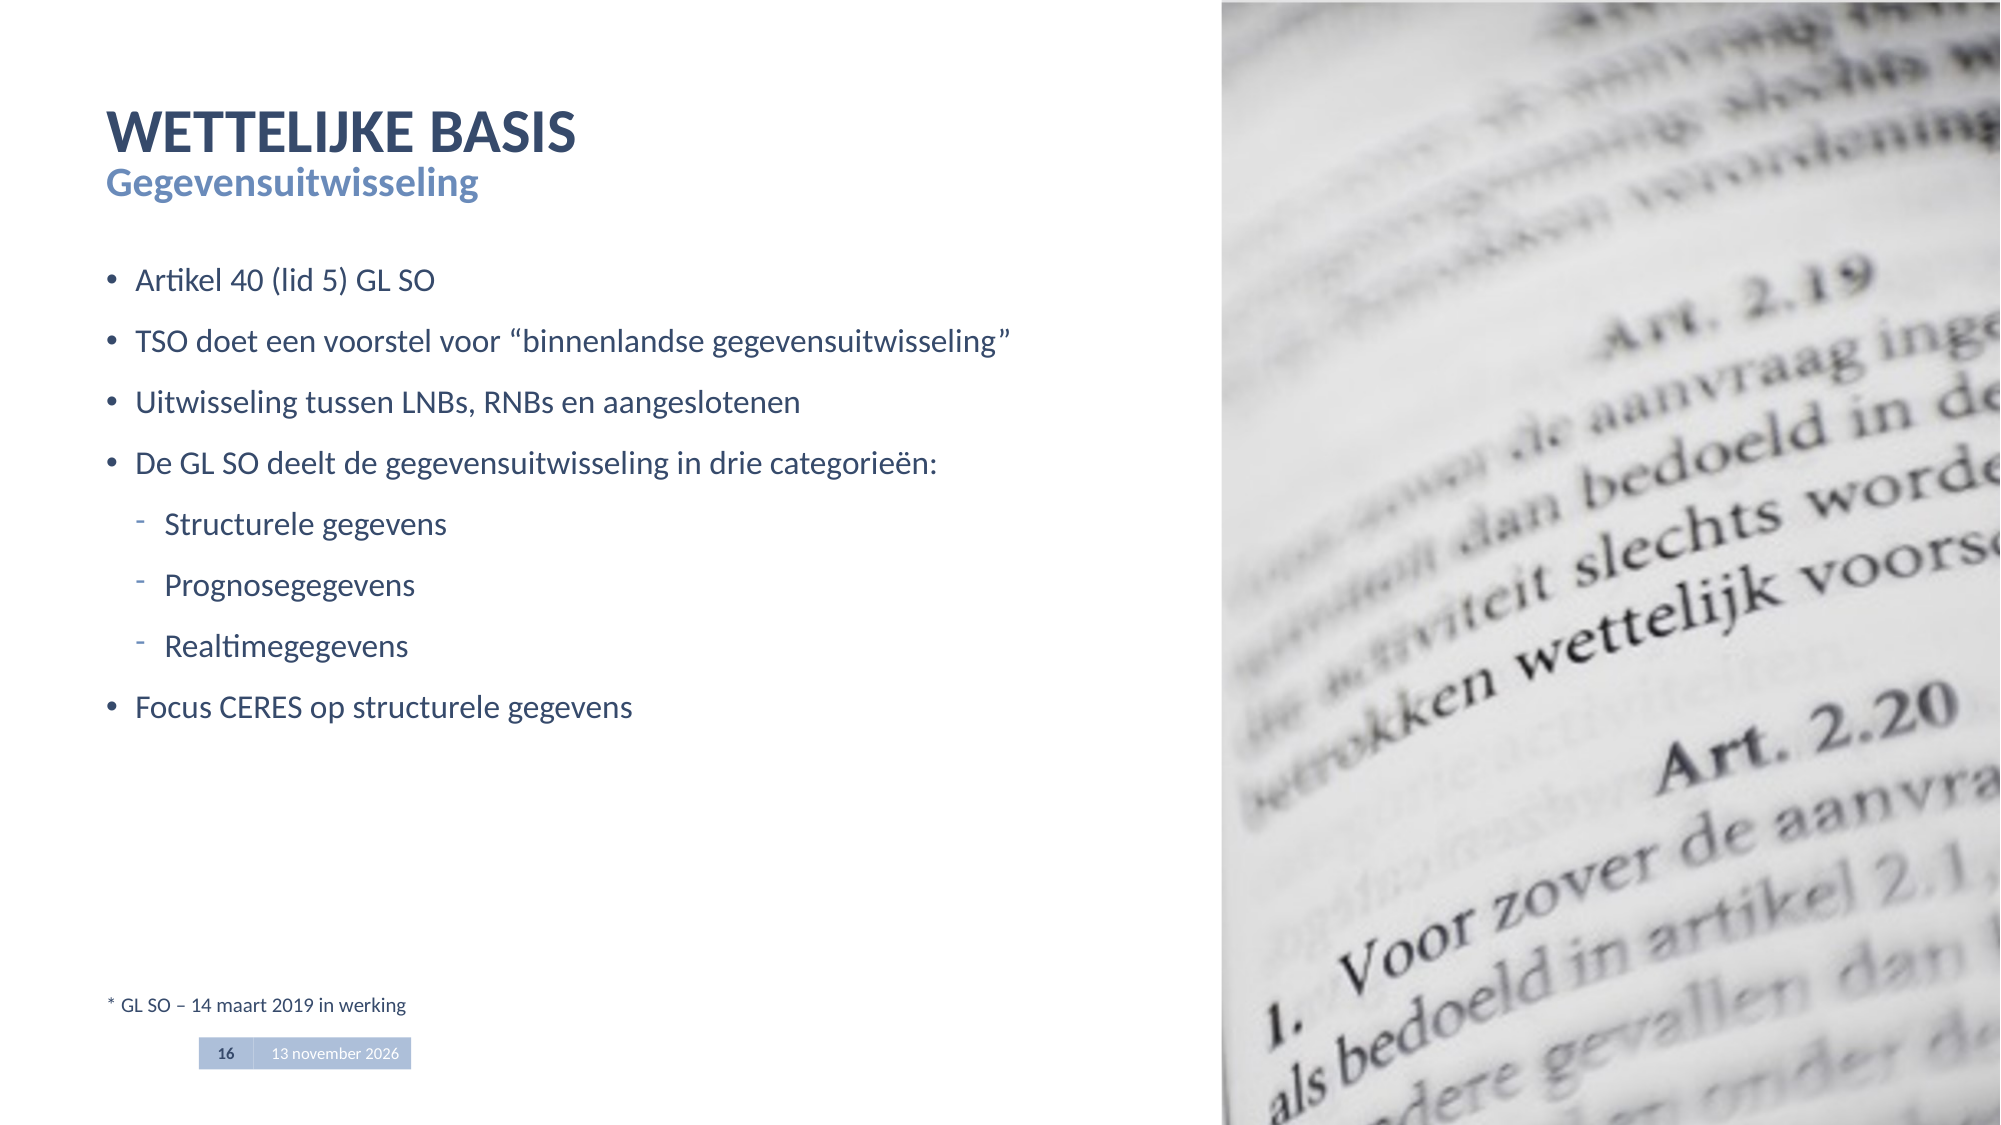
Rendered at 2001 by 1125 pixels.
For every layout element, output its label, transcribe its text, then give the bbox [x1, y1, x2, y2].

list Artikel 40 (lid 5) GL SO TSO doet een voorstel voor “binnenlandse gegevensuitwisseling” Uitwisseling tussen LNBs, RNBs en aangeslotenen De GL SO deelt de gegevensuitwisseling in drie categorieën: Structurele gegevens Prognosegegevens Realtimegegevens Focus CERES op structurele gegevens * GL SO – 14 maart 2019 in werking [106, 263, 1221, 982]
list Gegevensuitwisseling [106, 160, 1221, 204]
slide_number 16 [198, 1037, 254, 1070]
slide_number 22 oktober 2019 [254, 1037, 412, 1070]
title Wettelijke Basis [106, 106, 1221, 159]
picture [1221, 0, 2000, 1125]
